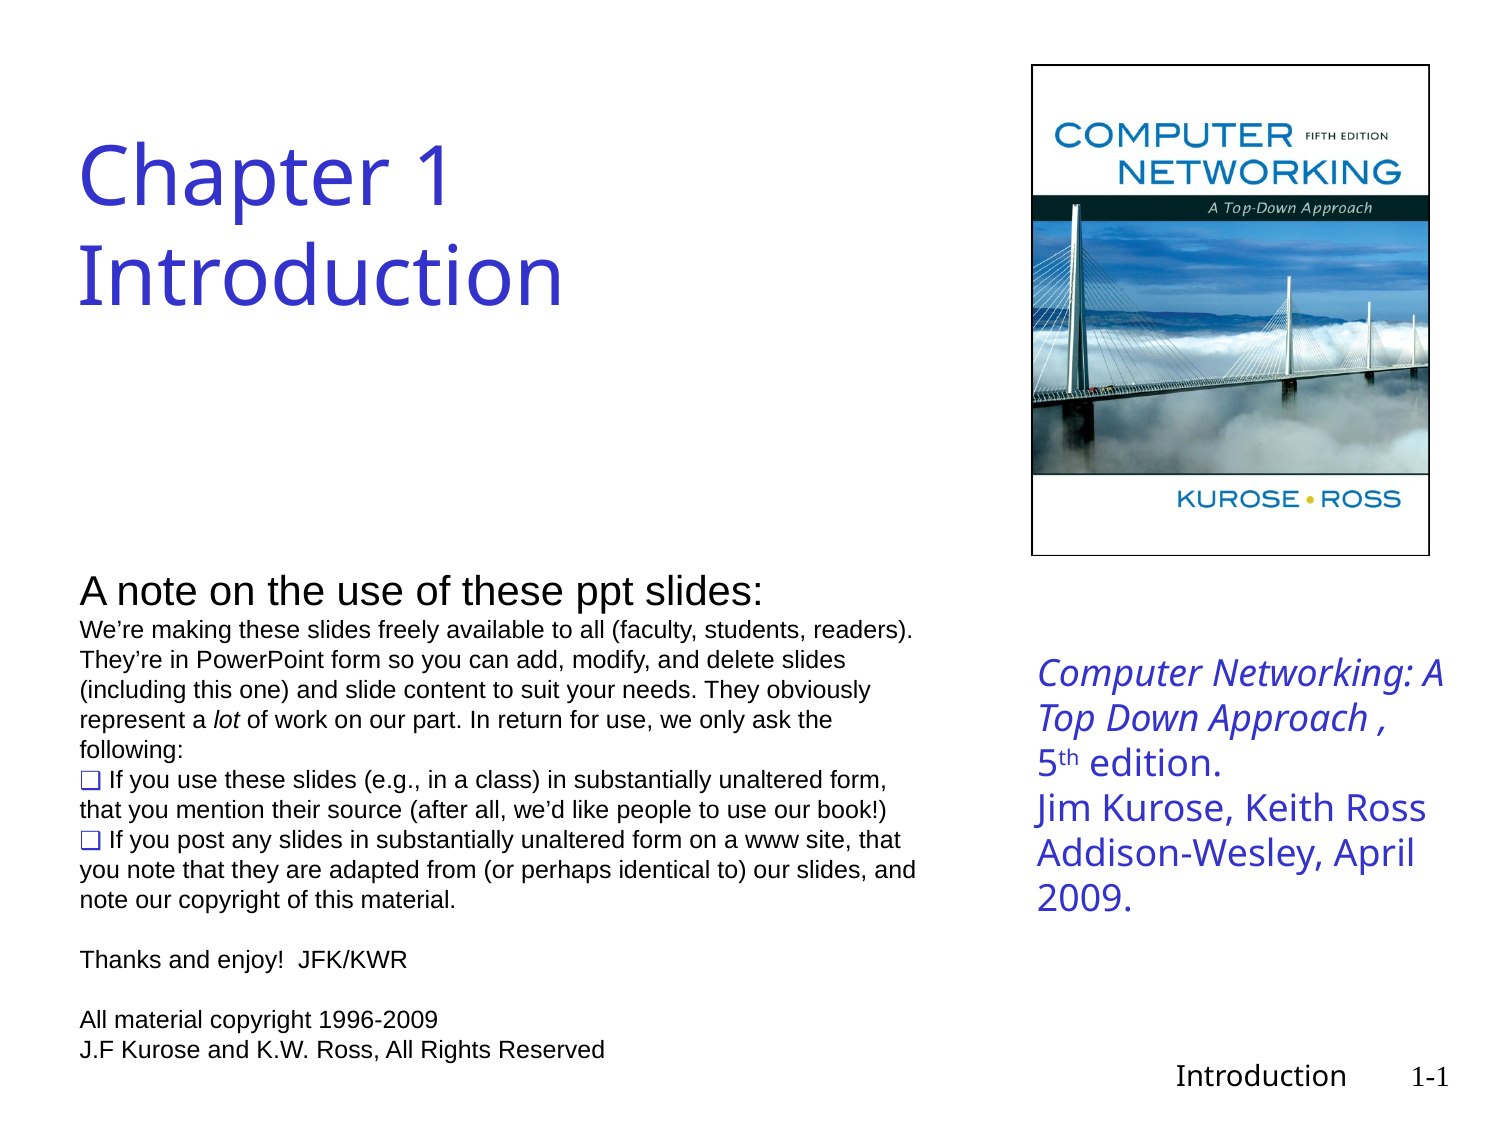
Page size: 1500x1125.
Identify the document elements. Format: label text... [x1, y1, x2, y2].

text_box A note on the use of these ppt slides: We’re making these slides freely available to all (faculty, students, readers). They’re in PowerPoint form so you can add, modify, and delete slides (including this one) and slide content to suit your needs. They obviously represent a lot of work on our part. In return for use, we only ask the following: If you use these slides (e.g., in a class) in substantially unaltered form, that you mention their source (after all, we’d like people to use our book!) If you post any slides in substantially unaltered form on a www site, that you note that they are adapted from (or perhaps identical to) our slides, and note our copyright of this material. Thanks and enjoy! JFK/KWR All material copyright 1996-2009 J.F Kurose and K.W. Ross, All Rights Reserved [64, 556, 947, 1077]
text_box Computer Networking: A Top Down Approach , 5th edition. Jim Kurose, Keith Ross Addison-Wesley, April 2009. [1021, 571, 1470, 1042]
text_box Chapter 1 Introduction [62, 80, 1009, 364]
picture [1031, 63, 1430, 556]
text_box 1-‹#› [1362, 1049, 1466, 1125]
text_box Introduction [887, 1049, 1362, 1125]
